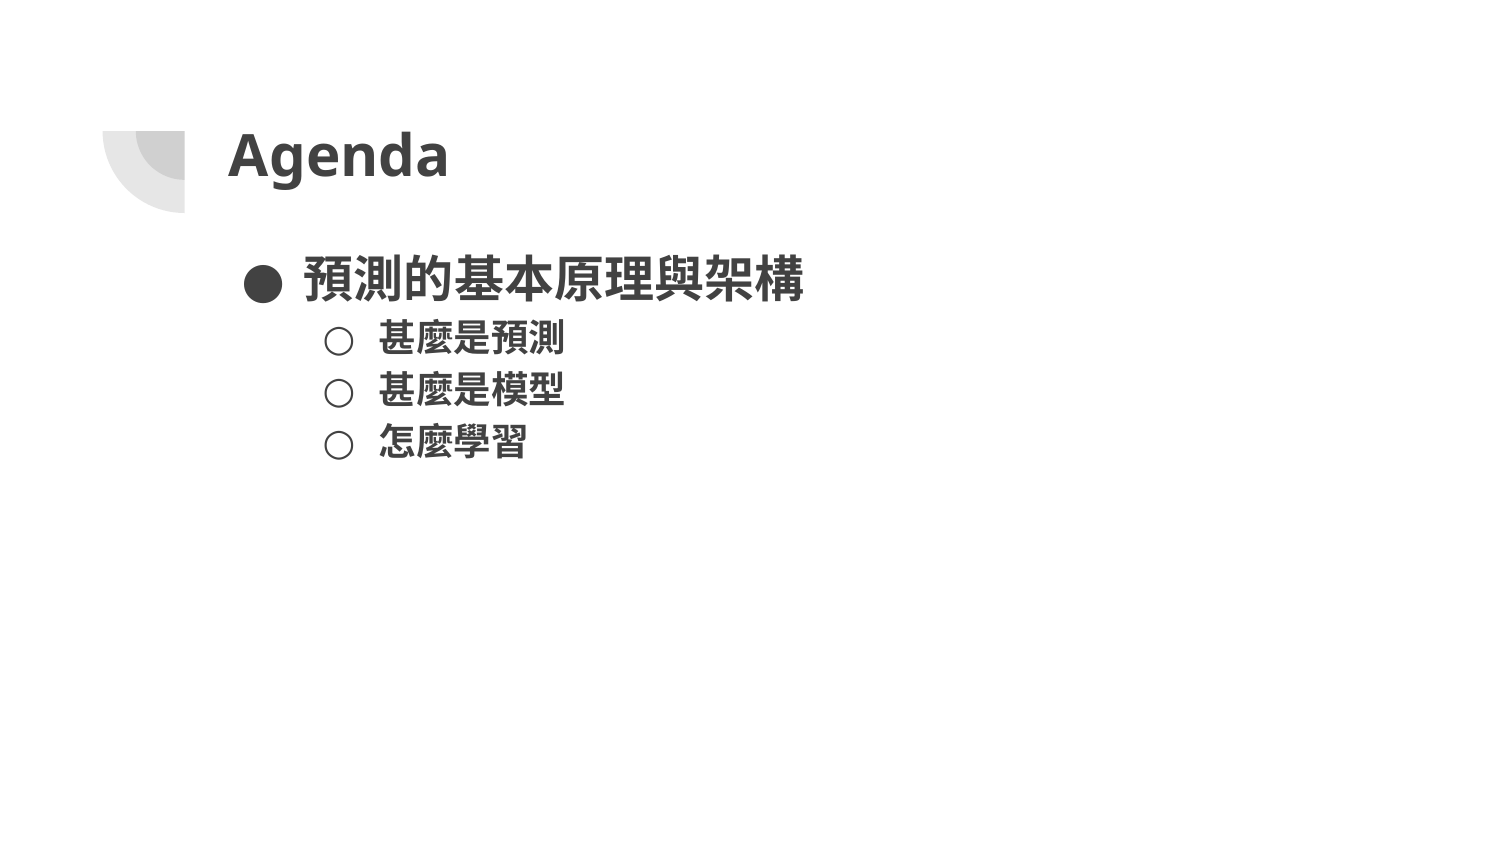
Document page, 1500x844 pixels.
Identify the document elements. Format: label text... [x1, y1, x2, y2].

list 預測的基本原理與架構 甚麼是預測 甚麼是模型 怎麼學習 [213, 223, 1368, 744]
title Agenda [213, 98, 1368, 209]
